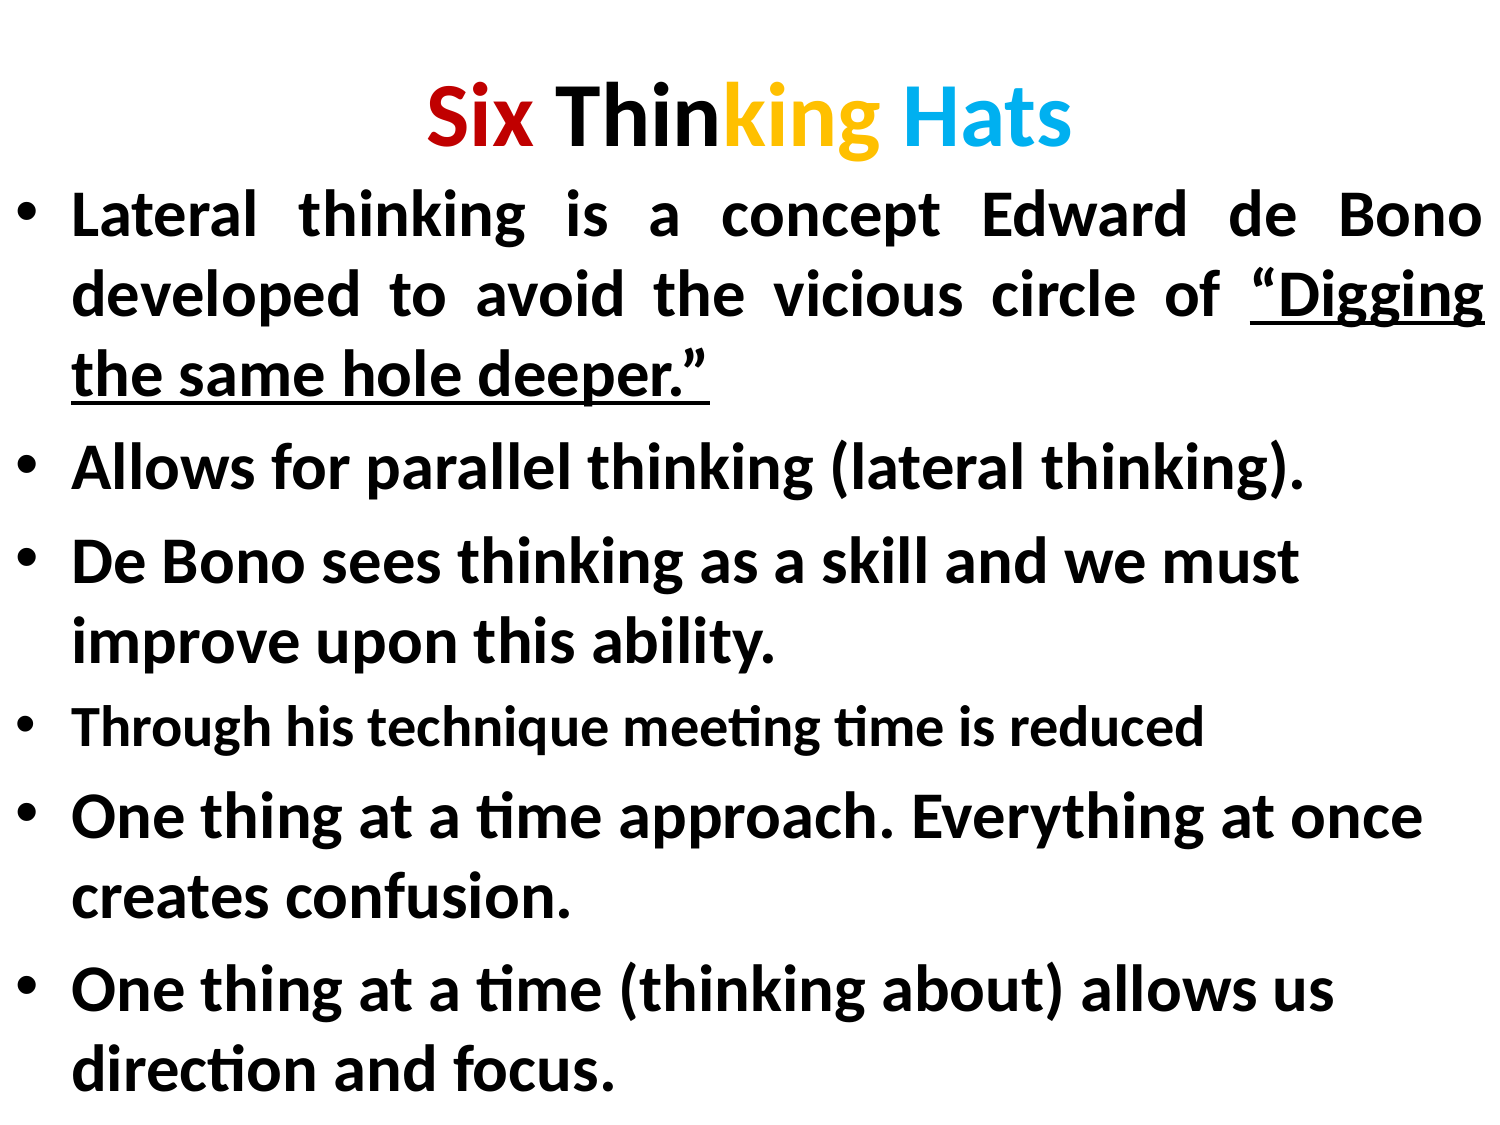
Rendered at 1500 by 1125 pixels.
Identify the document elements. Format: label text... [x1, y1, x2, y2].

list Lateral thinking is a concept Edward de Bono developed to avoid the vicious circle of “Digging the same hole deeper.” Allows for parallel thinking (lateral thinking). De Bono sees thinking as a skill and we must improve upon this ability. Through his technique meeting time is reduced One thing at a time approach. Everything at once creates confusion. One thing at a time (thinking about) allows us direction and focus. [0, 162, 1500, 1005]
title Six Thinking Hats [75, 45, 1425, 162]
